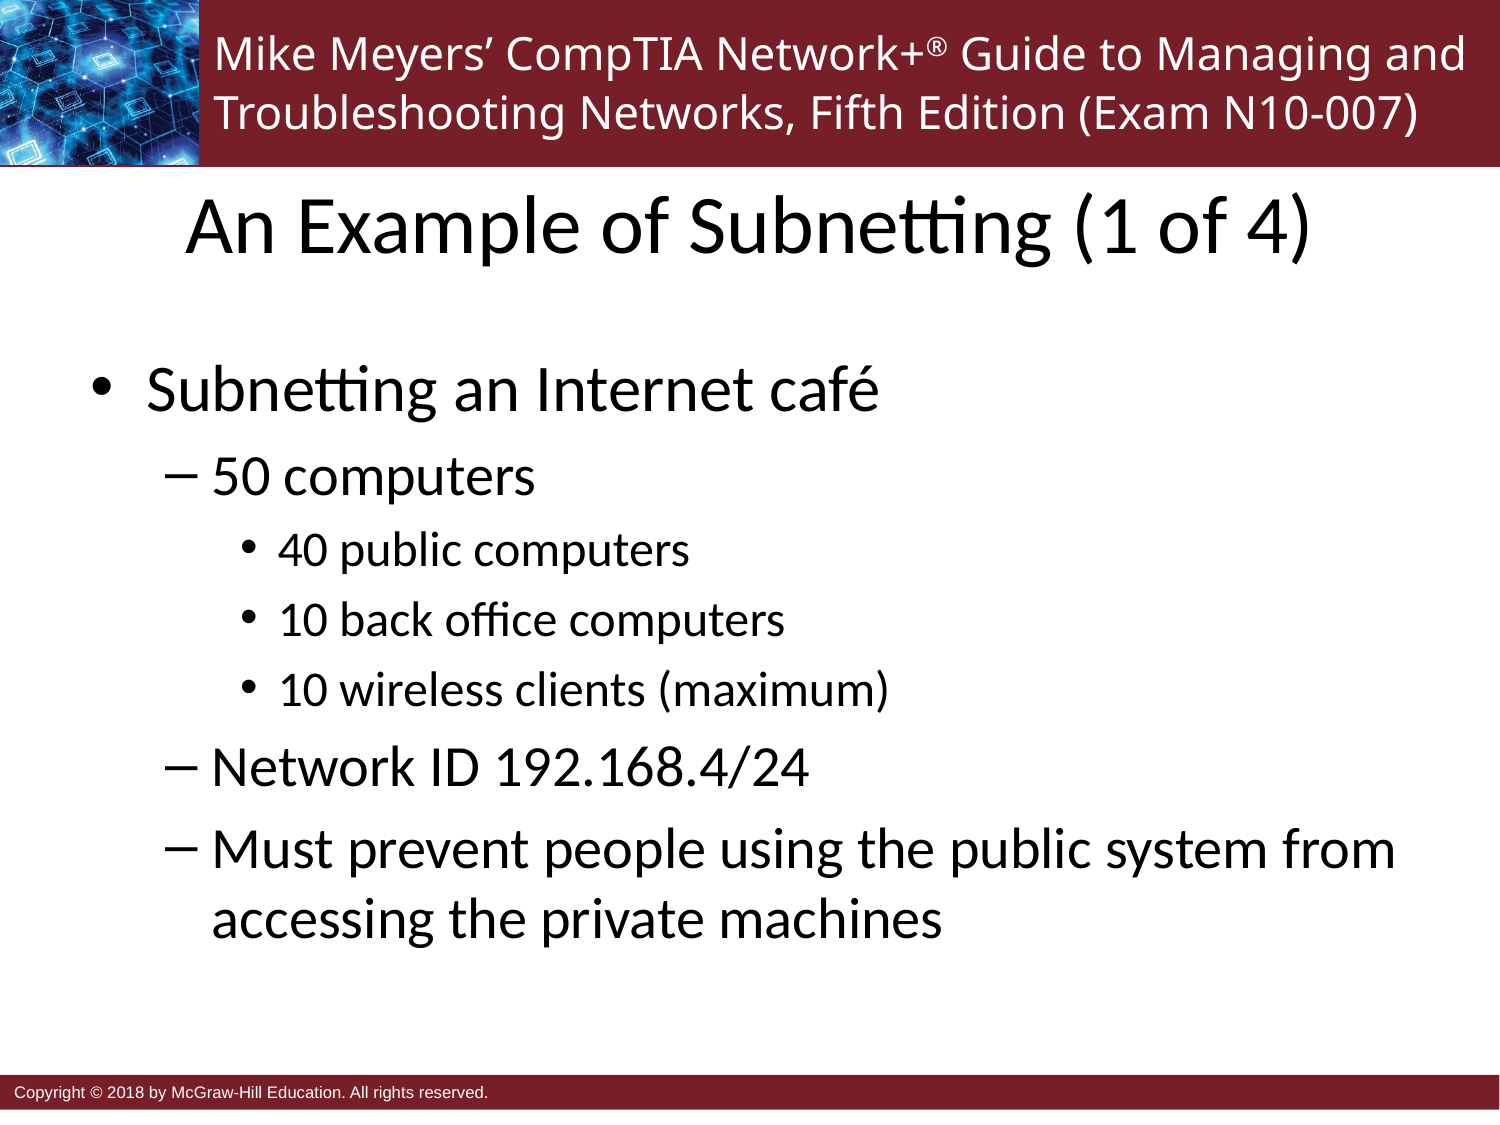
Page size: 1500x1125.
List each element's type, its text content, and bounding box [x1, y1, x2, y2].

picture [0, 0, 199, 165]
title An Example of Subnetting (1 of 4) [75, 162, 1425, 288]
list Subnetting an Internet café 50 computers 40 public computers 10 back office computers 10 wireless clients (maximum) Network ID 192.168.4/24 Must prevent people using the public system from accessing the private machines [75, 337, 1425, 1088]
